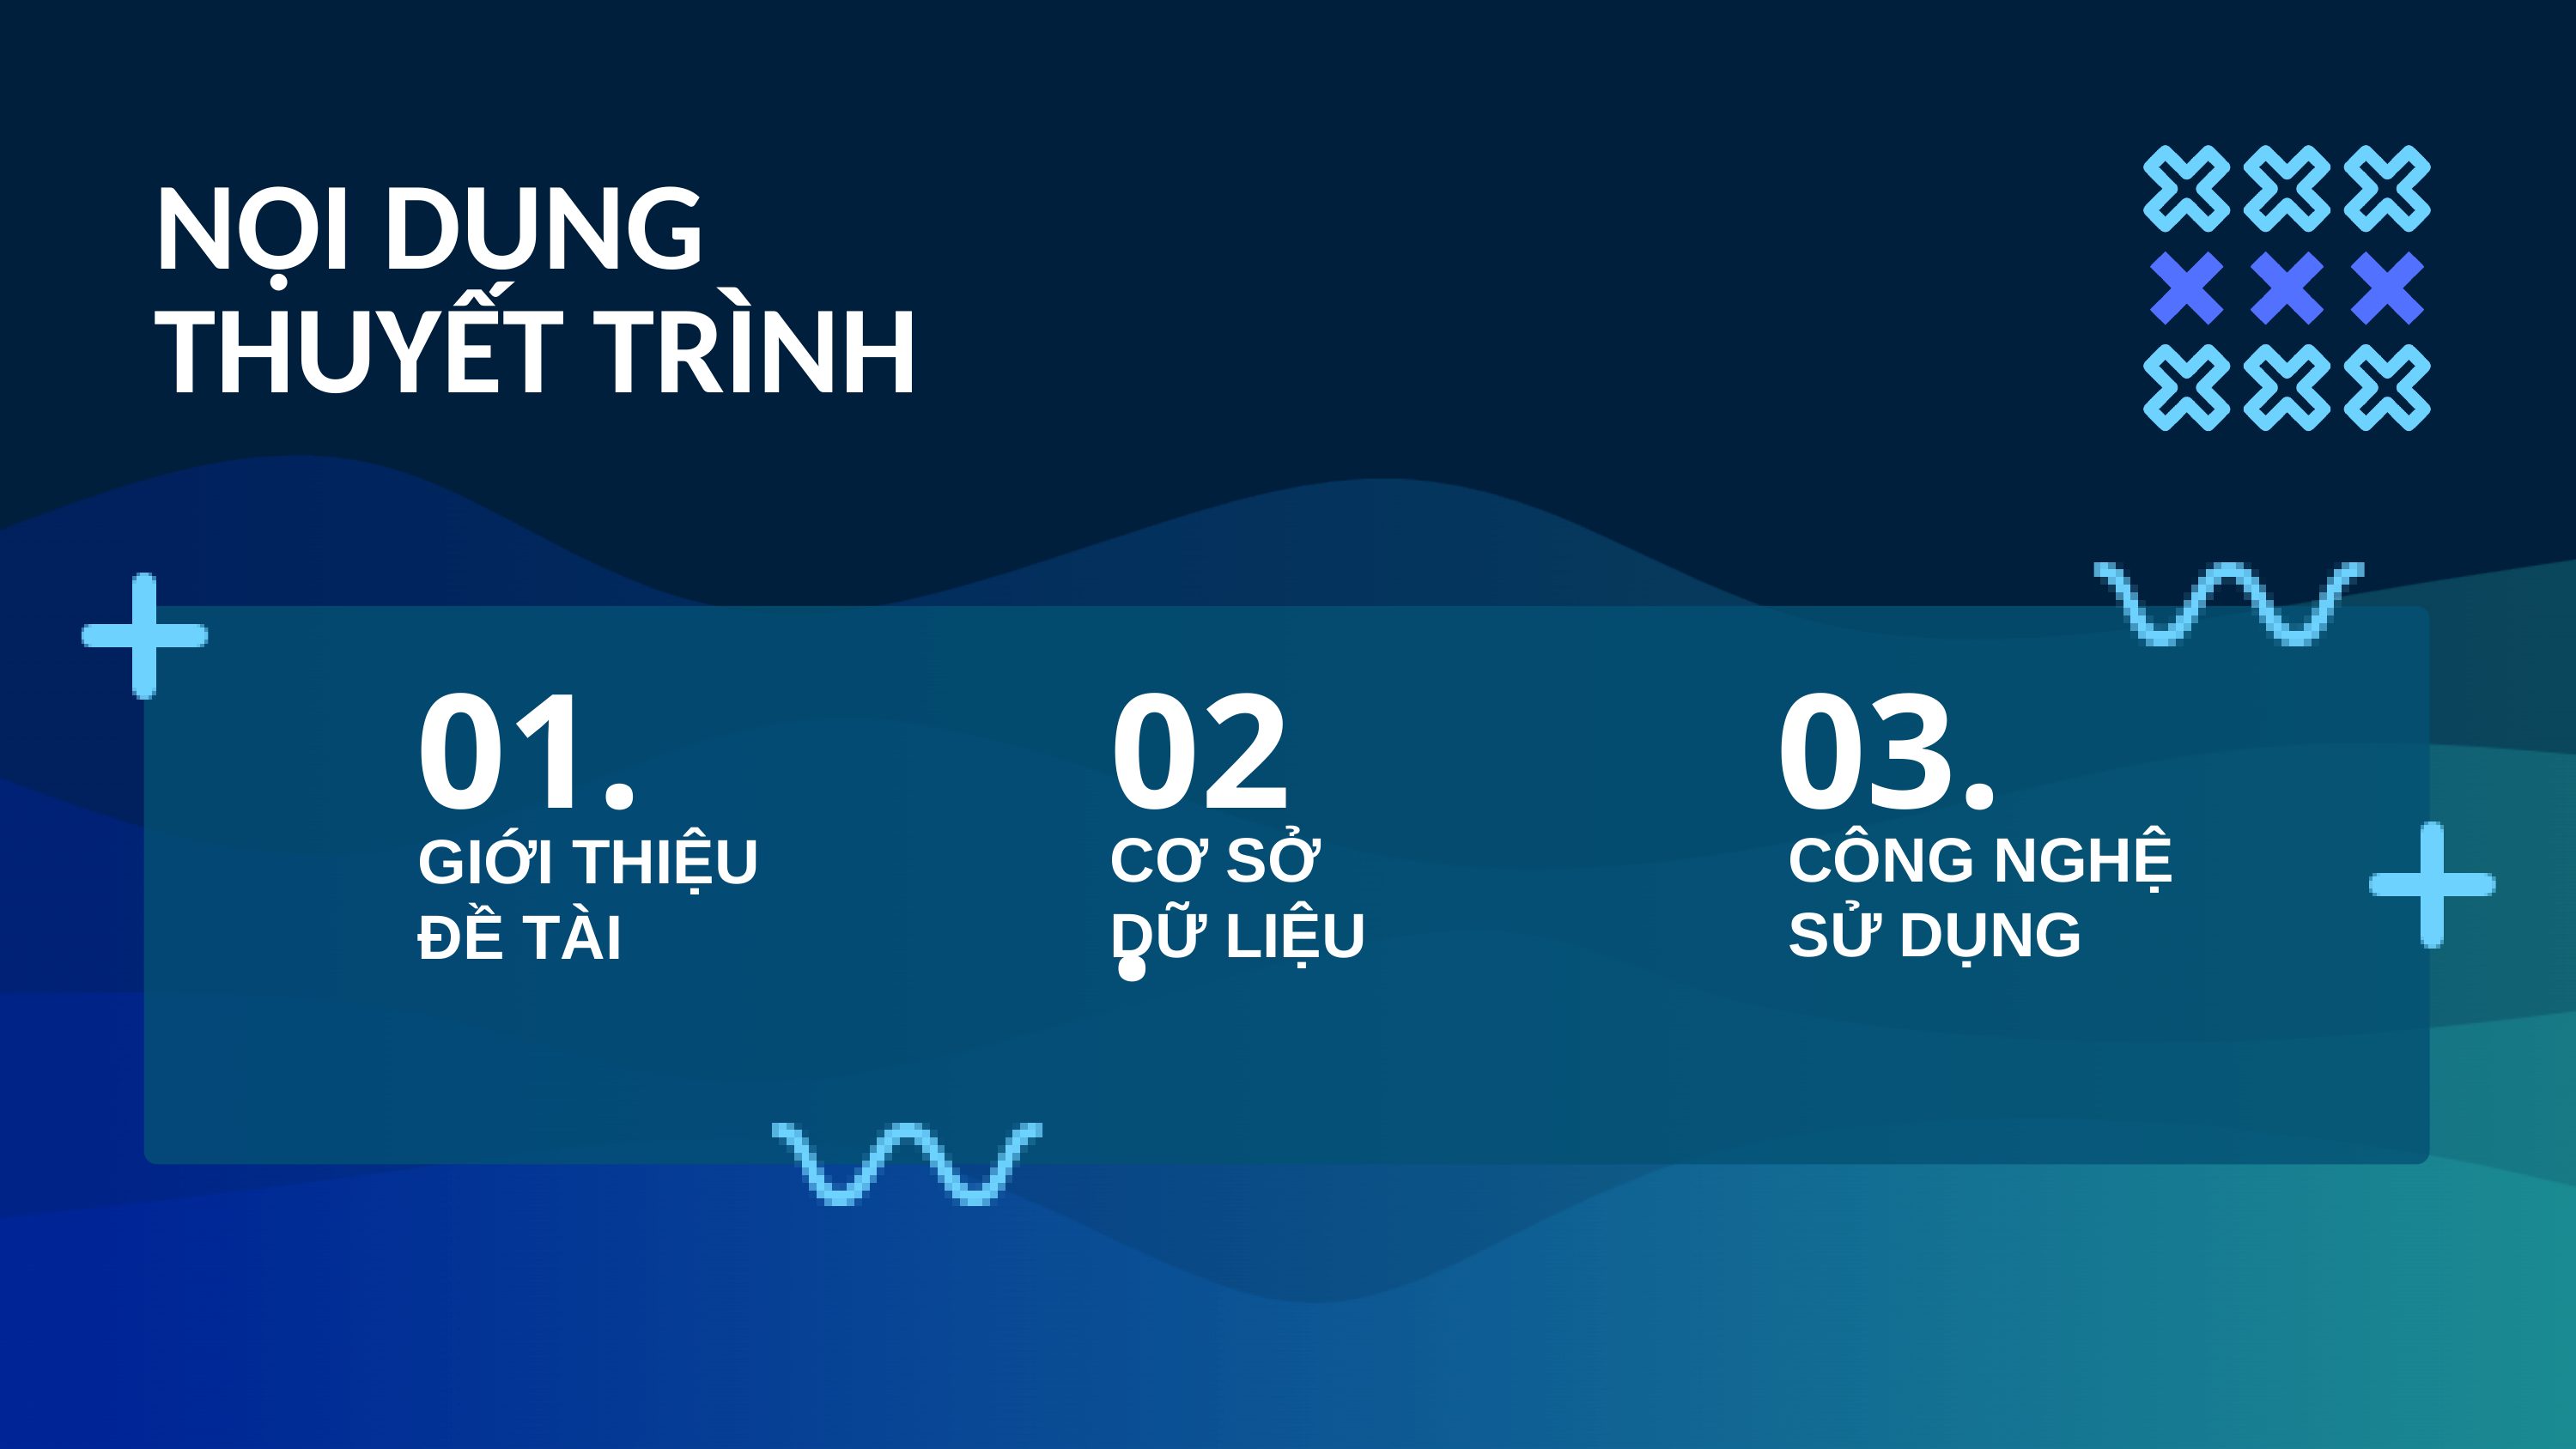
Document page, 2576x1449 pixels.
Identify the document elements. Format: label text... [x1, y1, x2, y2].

text_box [2436, 822, 2496, 949]
text_box [772, 1174, 1043, 1206]
text_box [2142, 144, 2432, 432]
text_box NỘI DUNG THUYẾT TRÌNH [154, 171, 959, 419]
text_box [143, 605, 2430, 1165]
text_box [81, 573, 209, 700]
text_box [0, 454, 2576, 1449]
text_box [2093, 562, 2365, 603]
